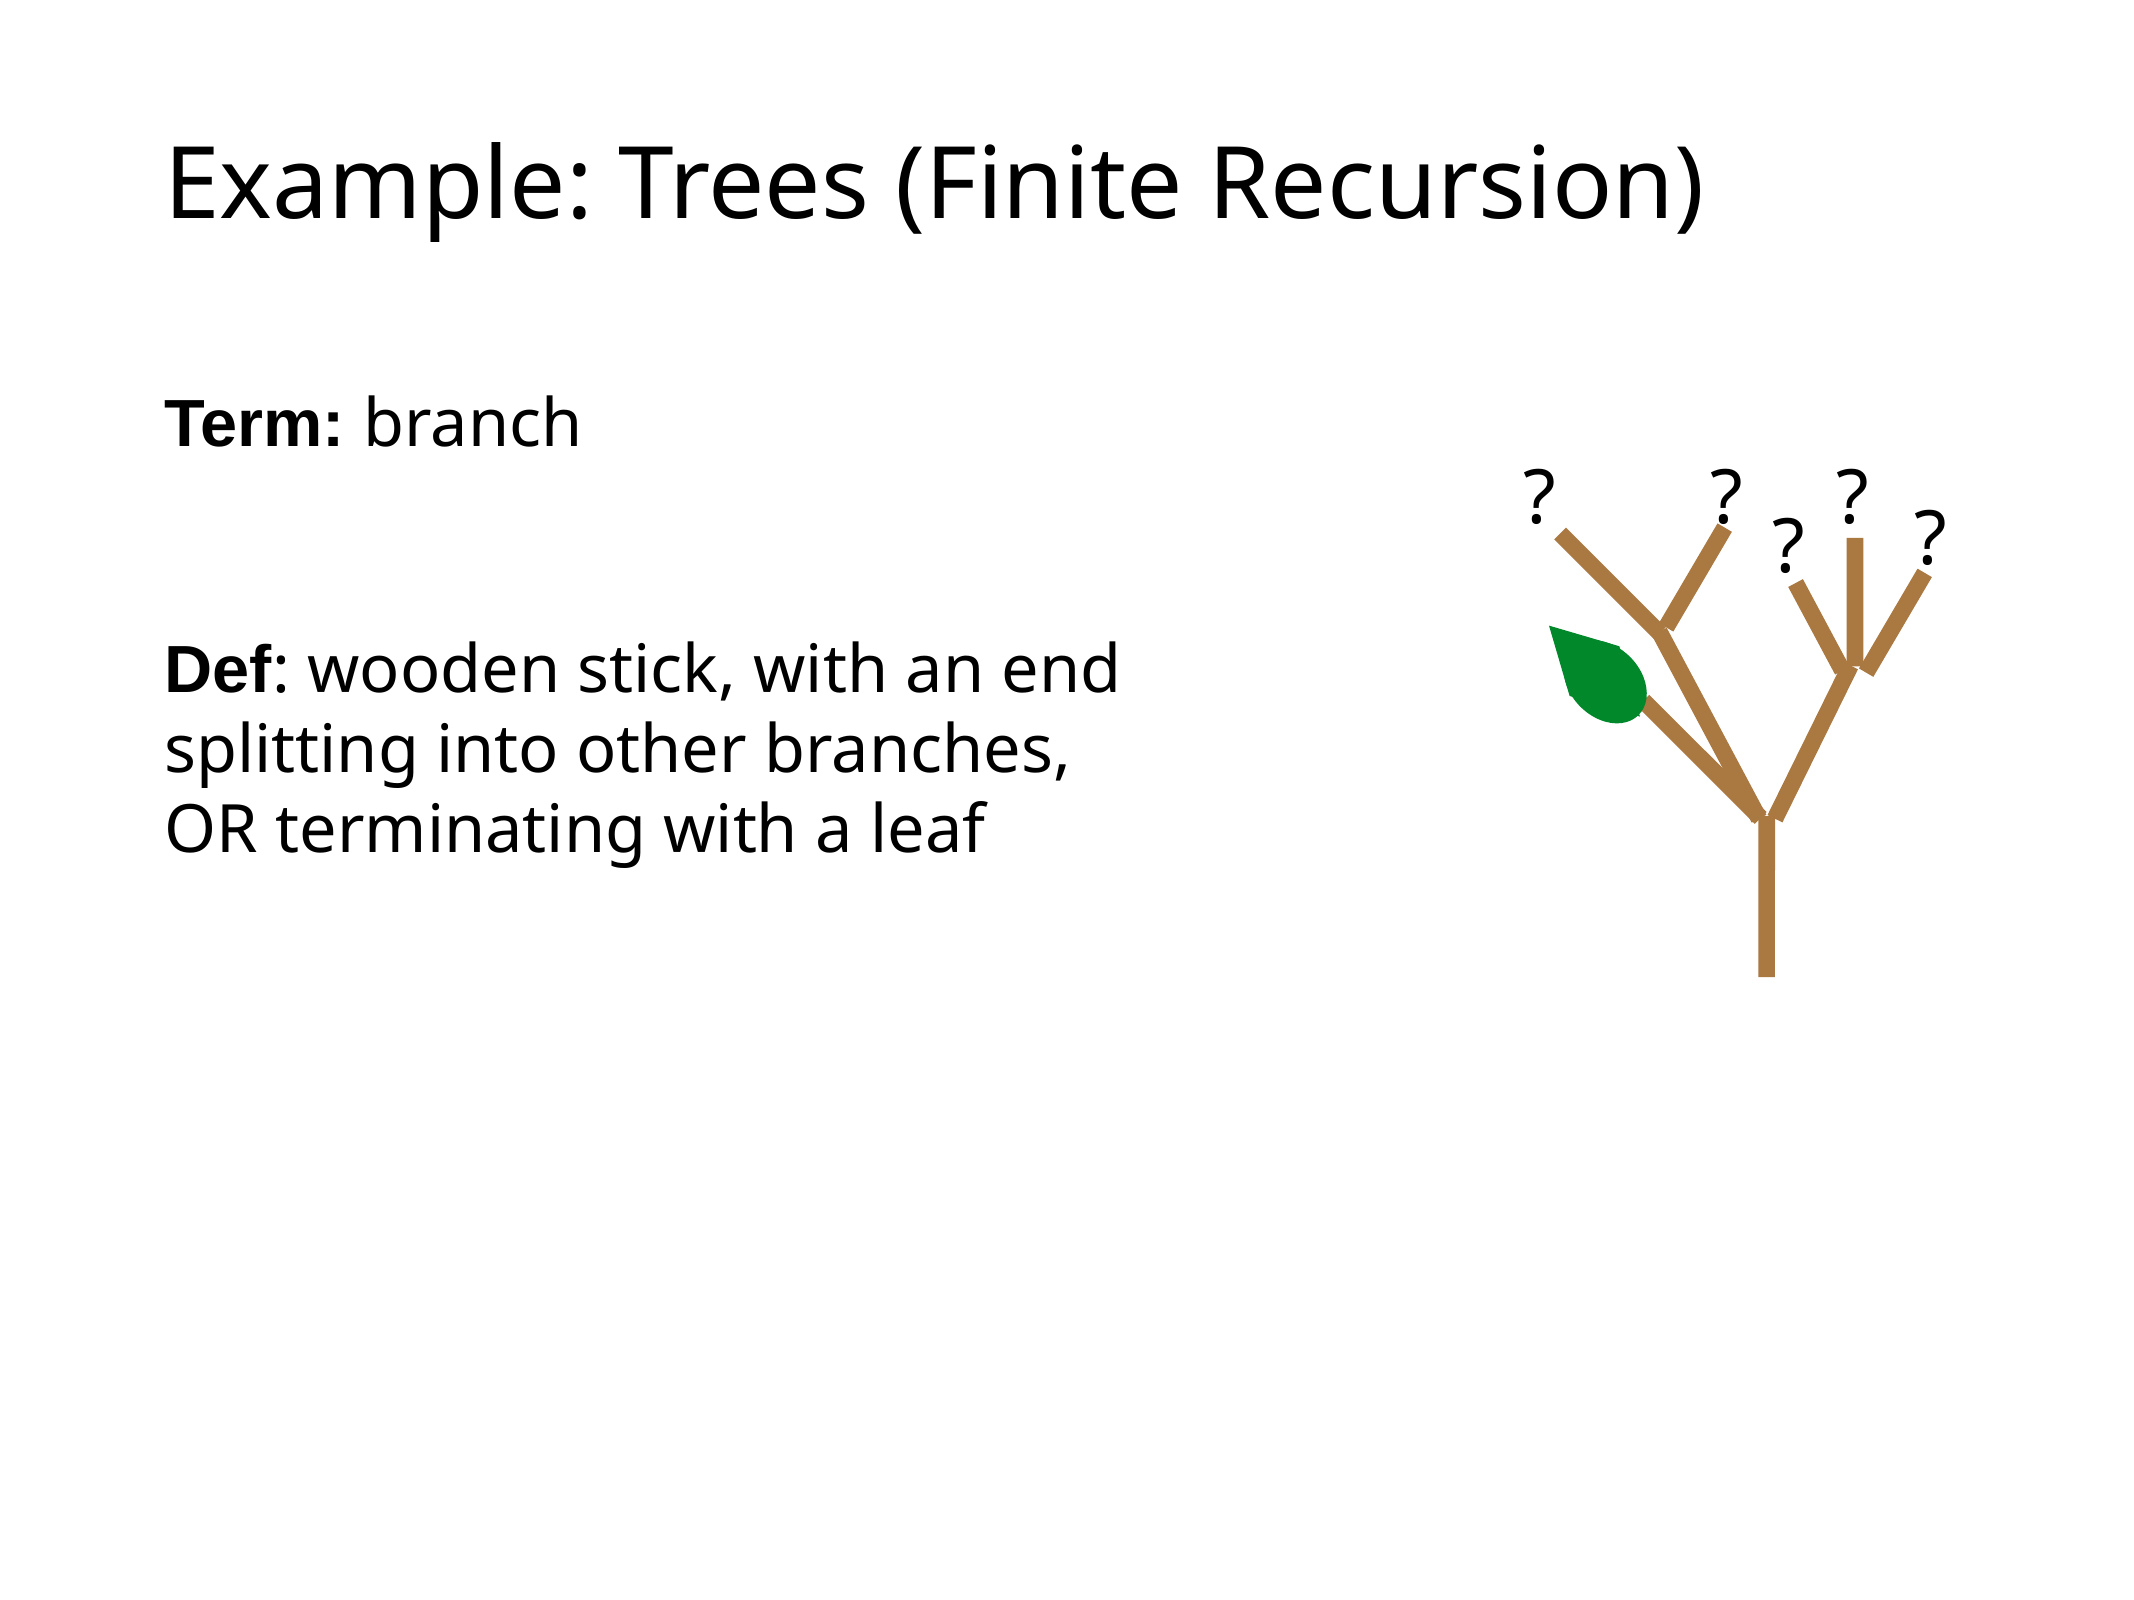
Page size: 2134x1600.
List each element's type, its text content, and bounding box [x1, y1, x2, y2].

title Example: Trees (Finite Recursion) [156, 72, 1978, 285]
text_box ? [1906, 481, 1956, 588]
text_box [1559, 606, 1630, 736]
list Term: branch [156, 371, 1978, 504]
text_box Def: wooden stick, with an end splitting into other branches, OR terminating with a leaf [156, 617, 1164, 885]
text_box ? [1827, 440, 1878, 547]
text_box ? [1764, 489, 1814, 596]
text_box ? [1702, 440, 1752, 547]
text_box ? [1514, 440, 1564, 547]
